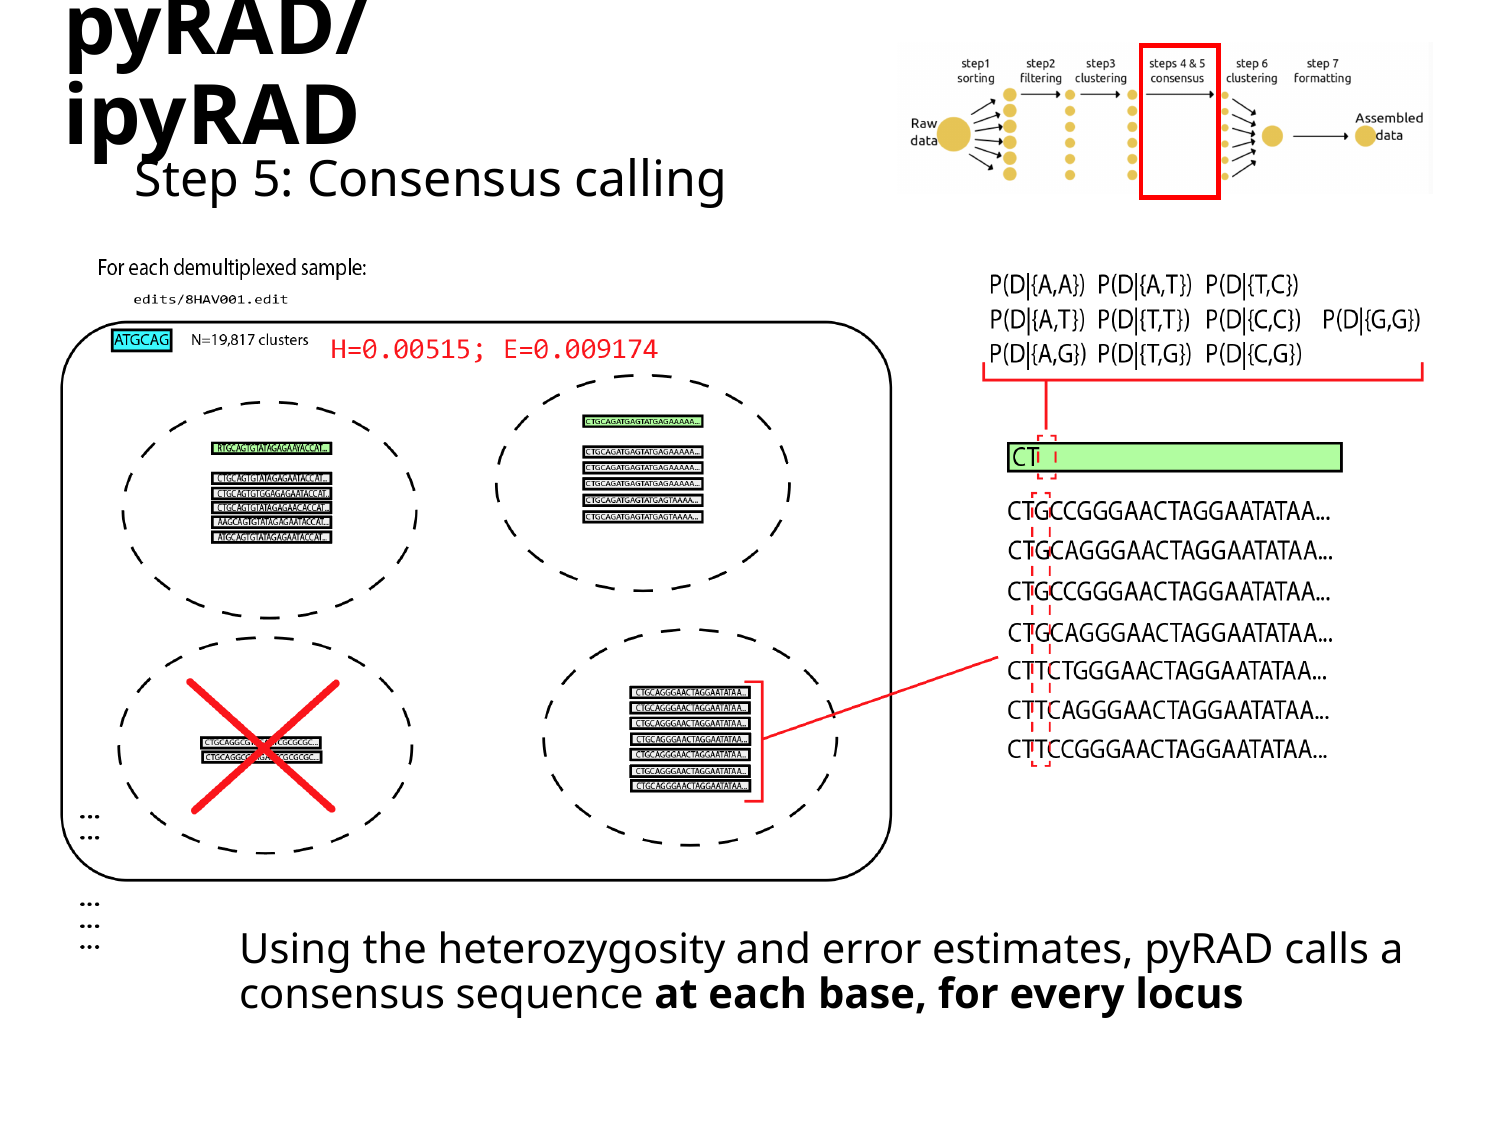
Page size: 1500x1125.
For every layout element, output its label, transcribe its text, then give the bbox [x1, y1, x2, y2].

picture [48, 221, 1438, 978]
picture [897, 42, 1433, 194]
text_box Using the heterozygosity and error estimates, pyRAD calls a consensus sequence at each base, for every locus [224, 910, 1500, 1035]
text_box pyRAD/ipyRAD [48, 14, 649, 130]
text_box Step 5: Consensus calling [13, 130, 850, 230]
text_box [1140, 194, 1220, 198]
